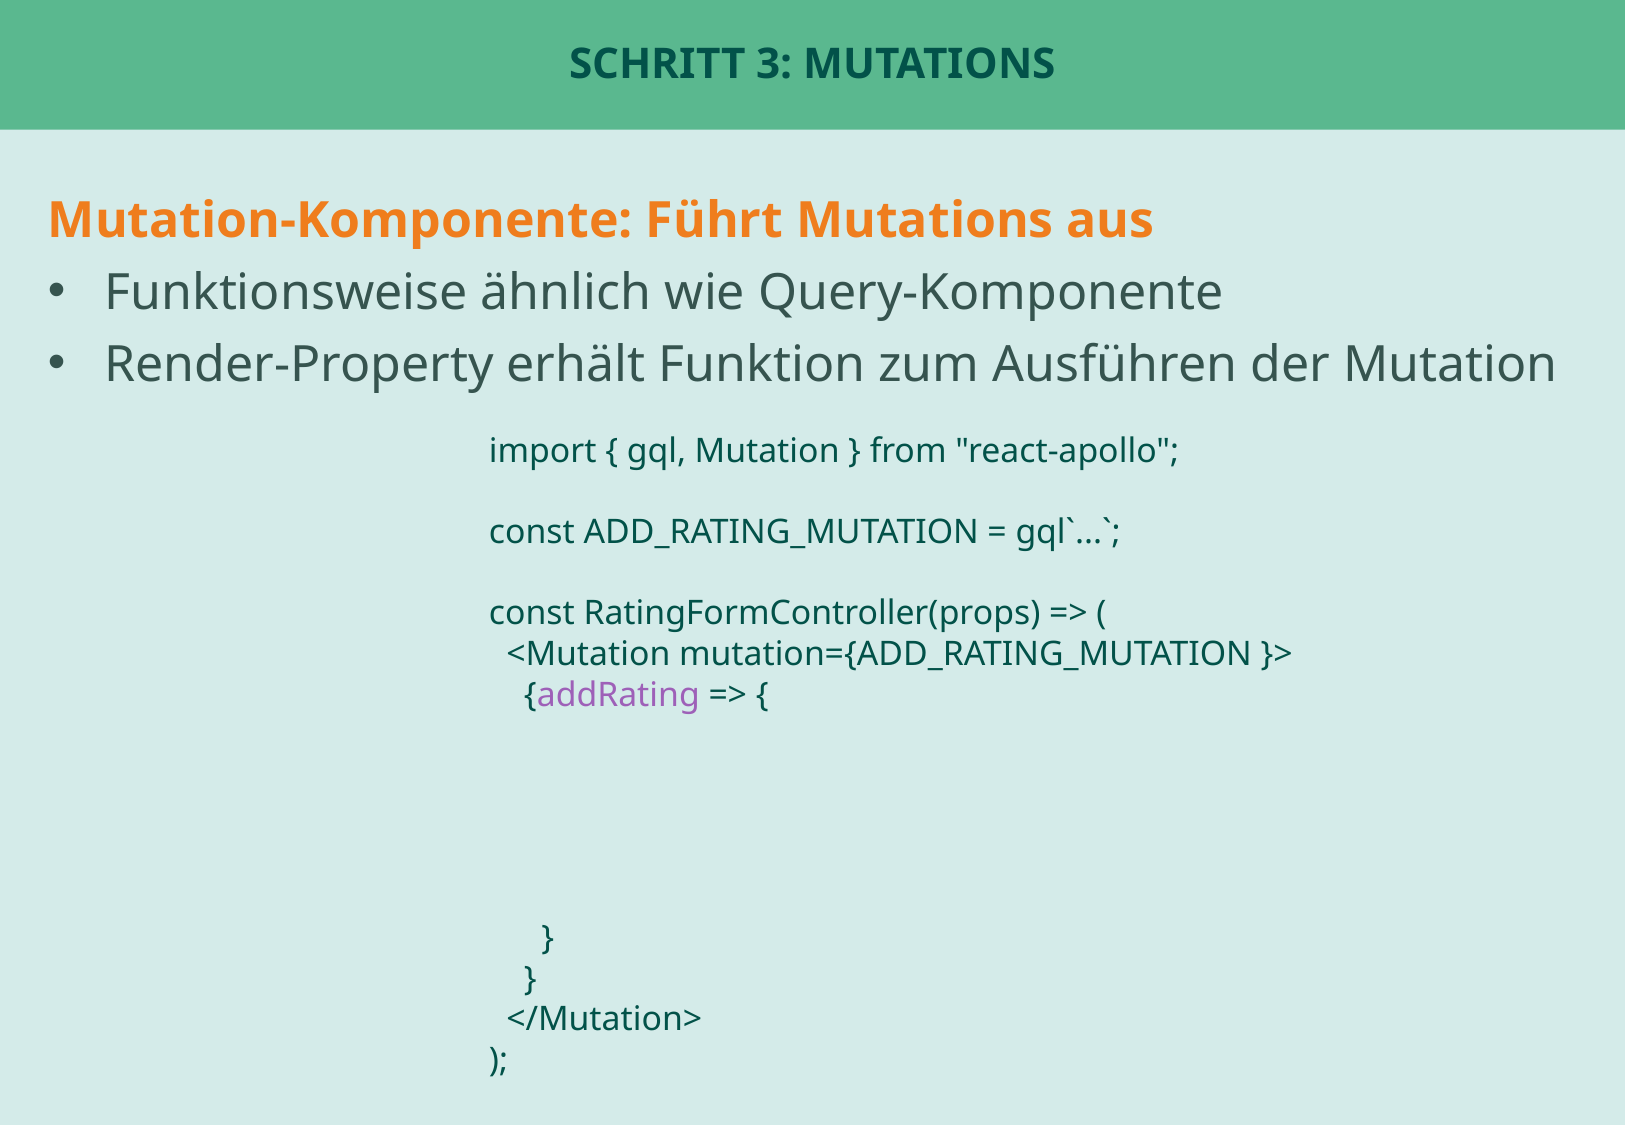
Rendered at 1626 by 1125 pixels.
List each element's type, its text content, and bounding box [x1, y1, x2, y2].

text_box import { gql, Mutation } from "react-apollo"; const ADD_RATING_MUTATION = gql`...`; const RatingFormController(props) => ( <Mutation mutation={ADD_RATING_MUTATION }> {addRating => { } } </Mutation> ); [489, 428, 1592, 1079]
title Schritt 3: Mutations [0, 0, 1625, 130]
text_box Mutation-Komponente: Führt Mutations aus Funktionsweise ähnlich wie Query-Komponente Render-Property erhält Funktion zum Ausführen der Mutation [33, 168, 1592, 399]
